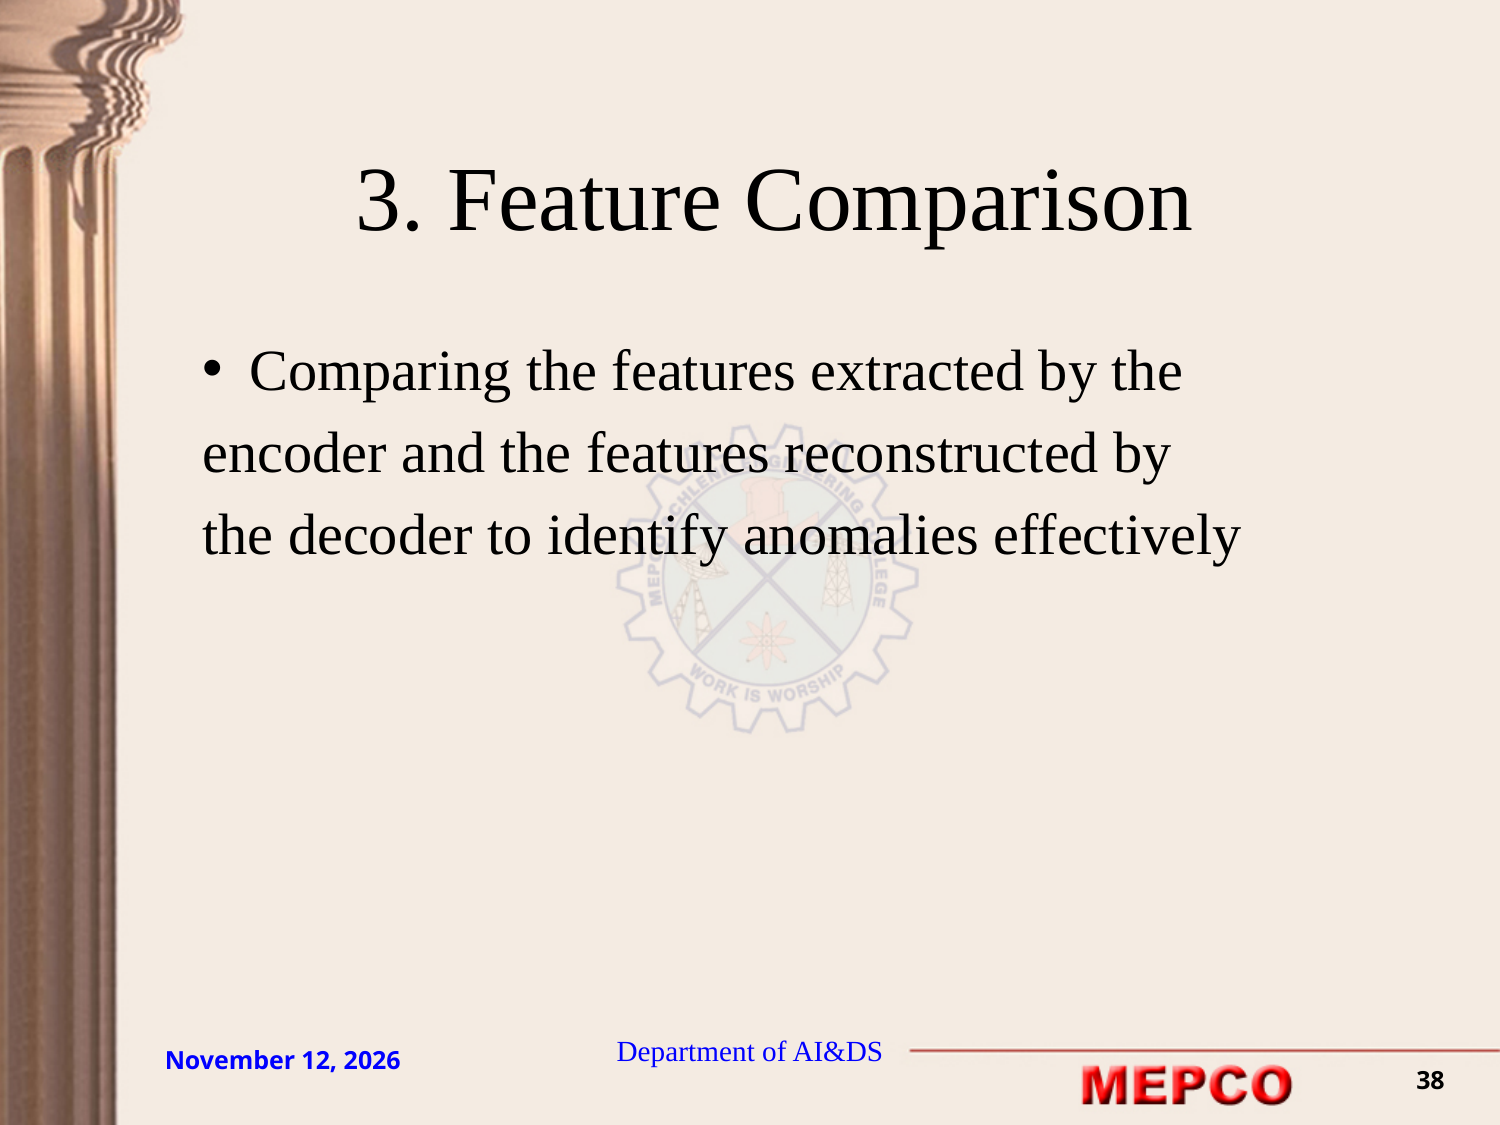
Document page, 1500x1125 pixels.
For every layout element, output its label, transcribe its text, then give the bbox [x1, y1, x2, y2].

list Comparing the features extracted by the encoder and the features reconstructed by the decoder to identify anomalies effectively [112, 324, 1476, 1038]
picture [0, 0, 1500, 99]
title 3. Feature Comparison [0, 99, 1500, 288]
footer Department of AI&DS [512, 1024, 988, 1101]
picture [0, 288, 1500, 1125]
